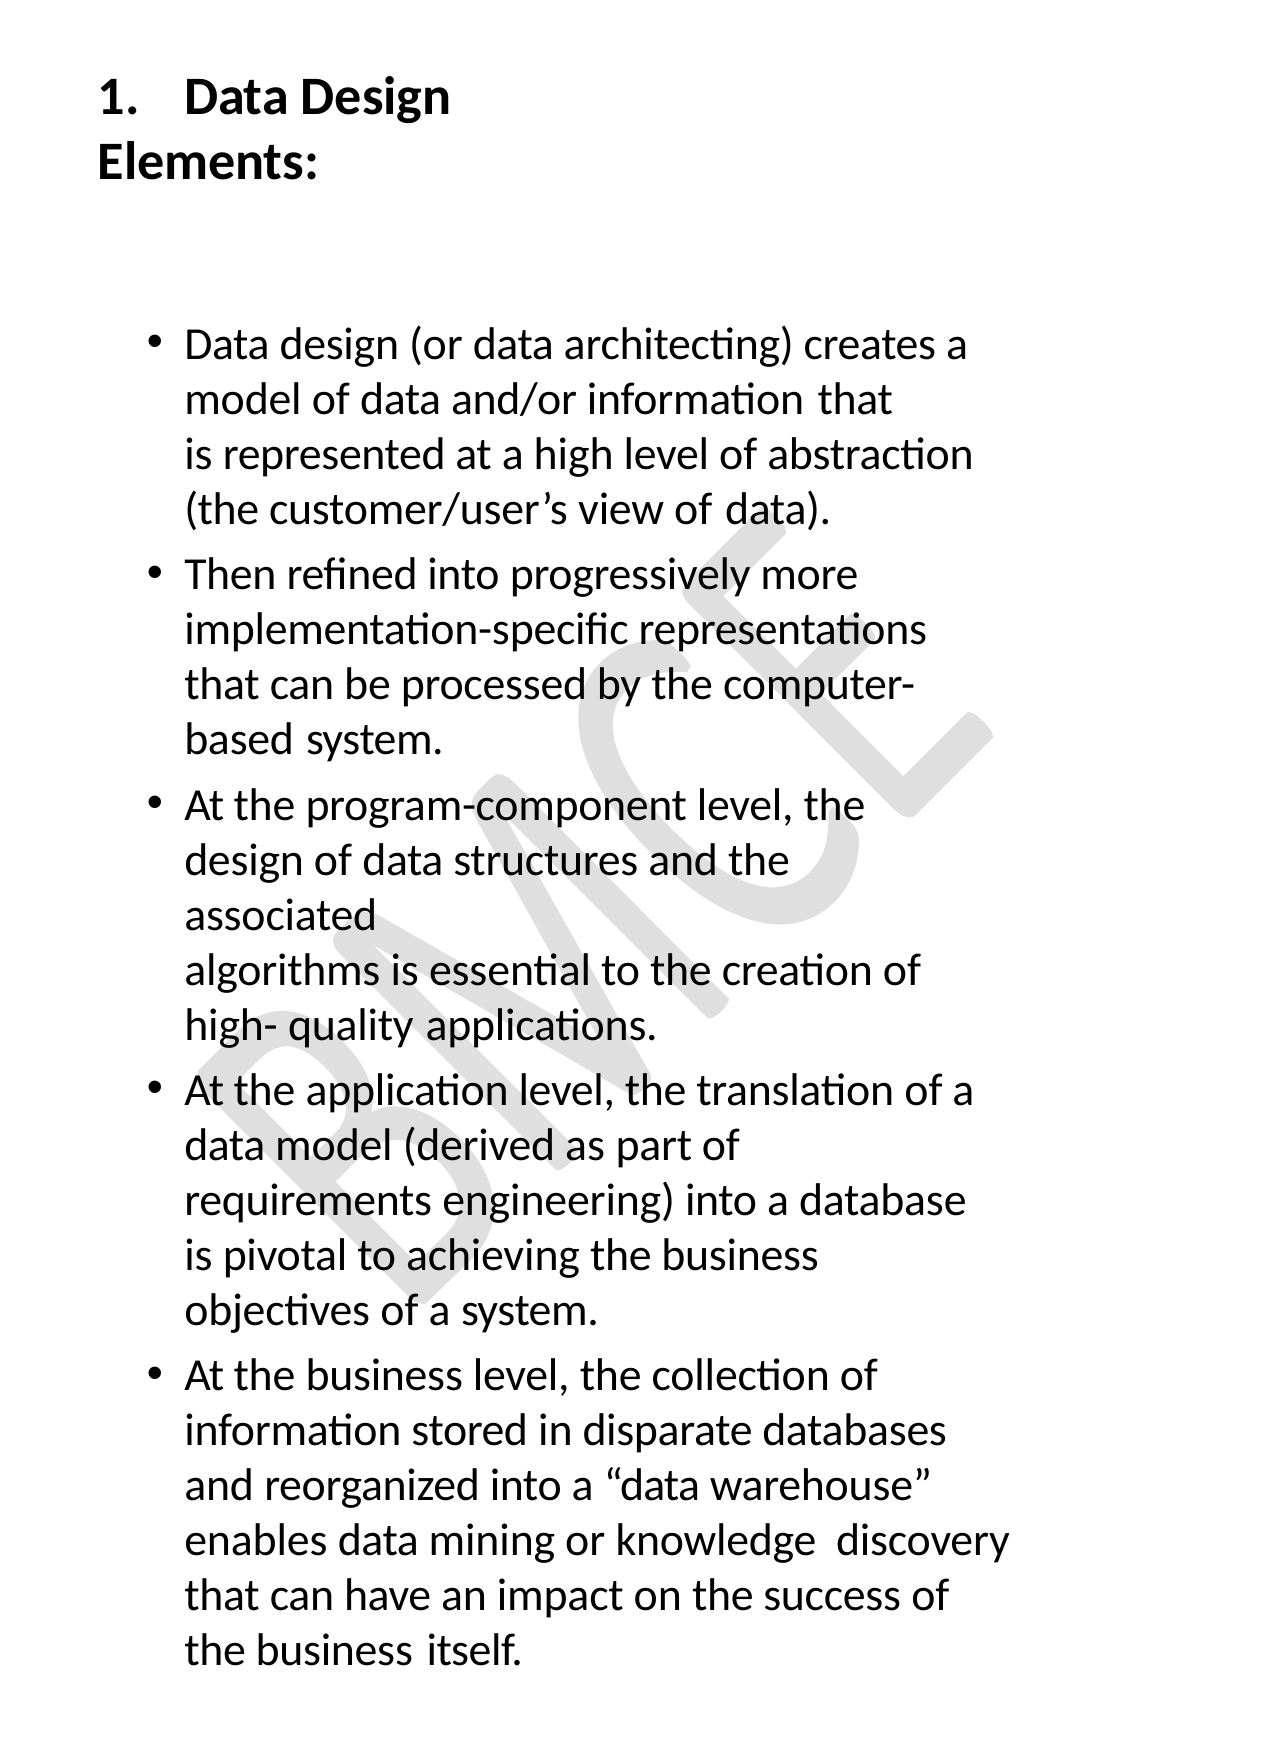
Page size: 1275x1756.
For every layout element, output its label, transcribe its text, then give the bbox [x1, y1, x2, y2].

title 1. Data Design Elements: [95, 58, 590, 354]
text_box Data design (or data architecting) creates a model of data and/or information that is represented at a high level of abstraction (the customer/user’s view of data). Then refined into progressively more implementation-specific representations that can be processed by the computer-based system. At the program-component level, the design of data structures and the associated algorithms is essential to the creation of high- quality applications. At the application level, the translation of a data model (derived as part of requirements engineering) into a database is pivotal to achieving the business objectives of a system. At the business level, the collection of information stored in disparate databases and reorganized into a “data warehouse” enables data mining or knowledge discovery that can have an impact on the success of the business itself. [144, 311, 1052, 1675]
